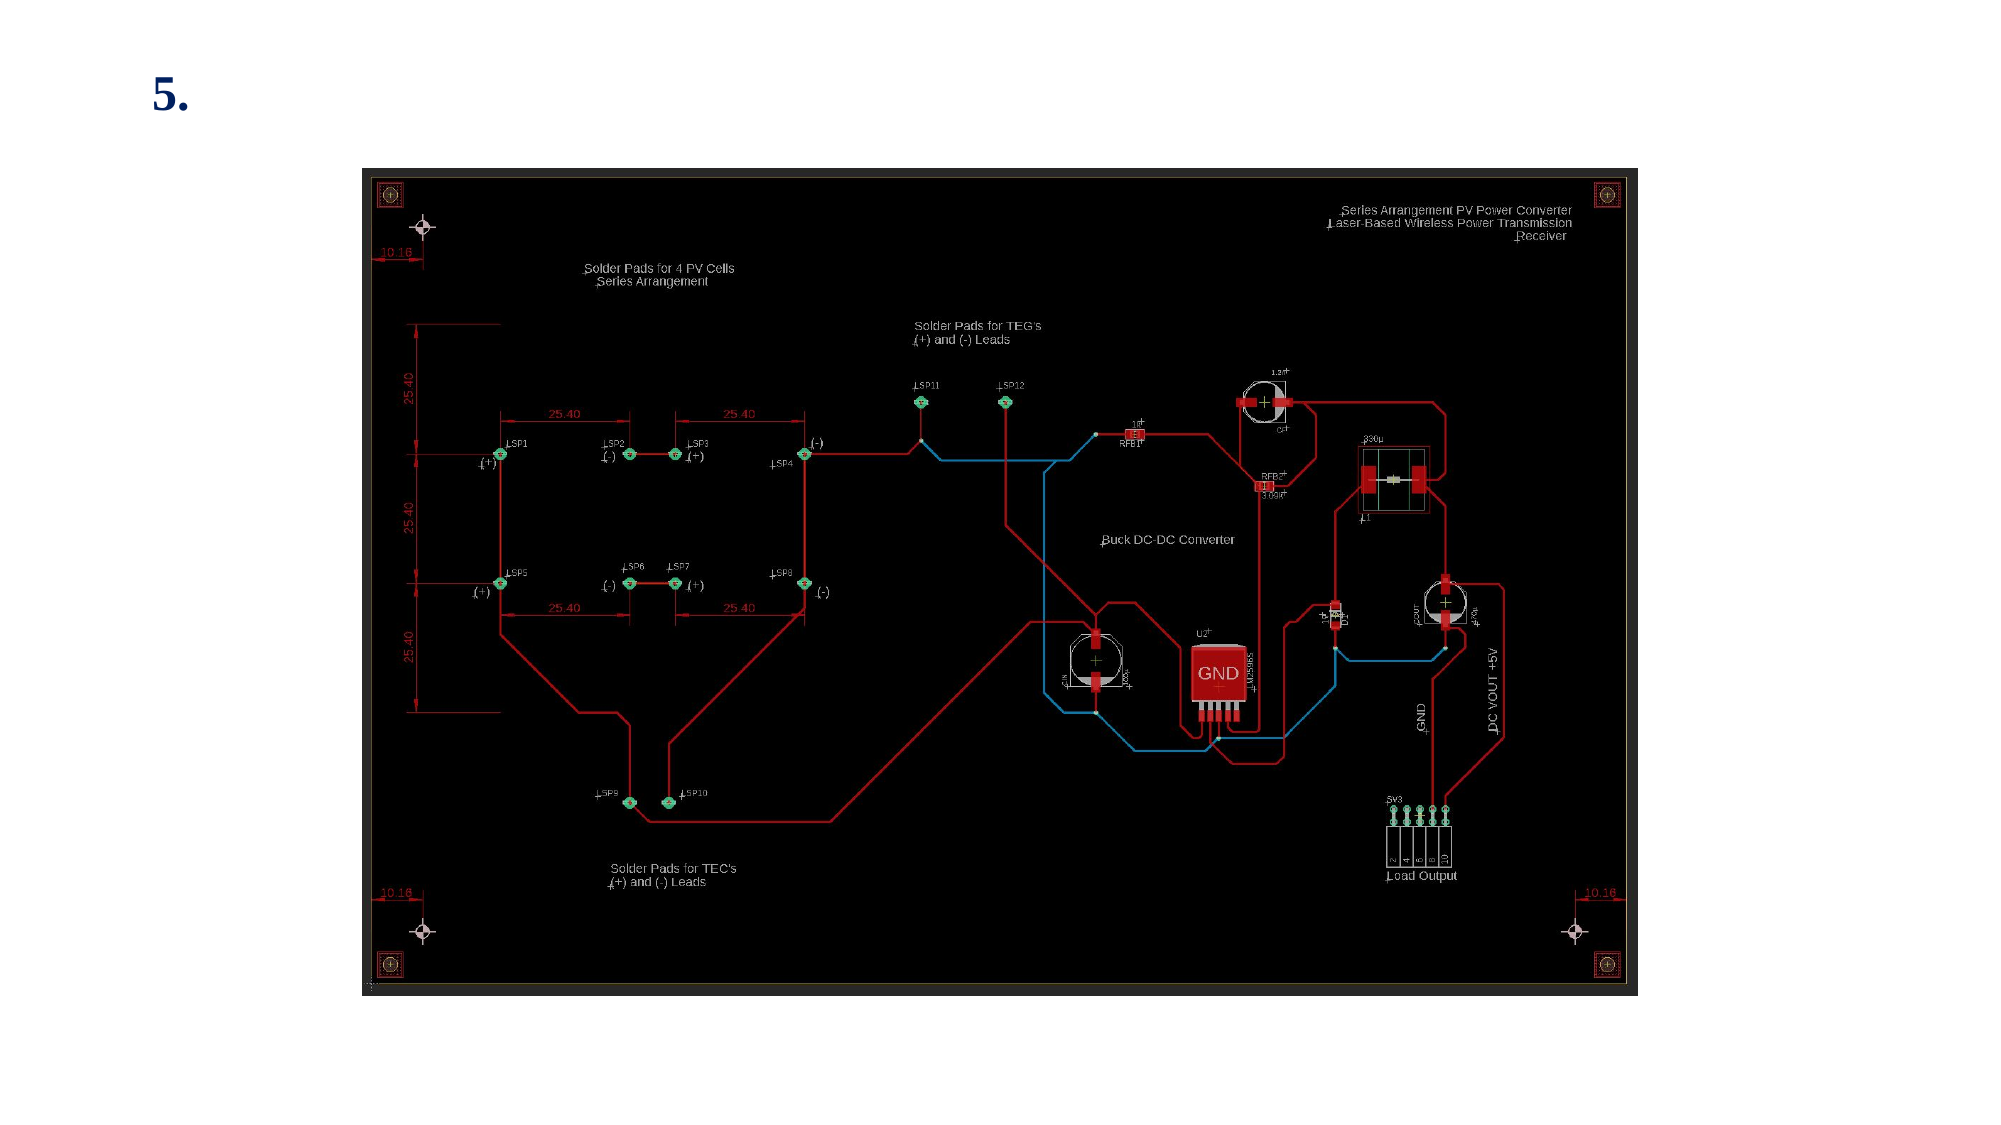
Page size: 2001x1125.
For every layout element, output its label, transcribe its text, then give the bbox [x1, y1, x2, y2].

text_box 5. [137, 59, 1863, 278]
picture [362, 168, 1638, 996]
